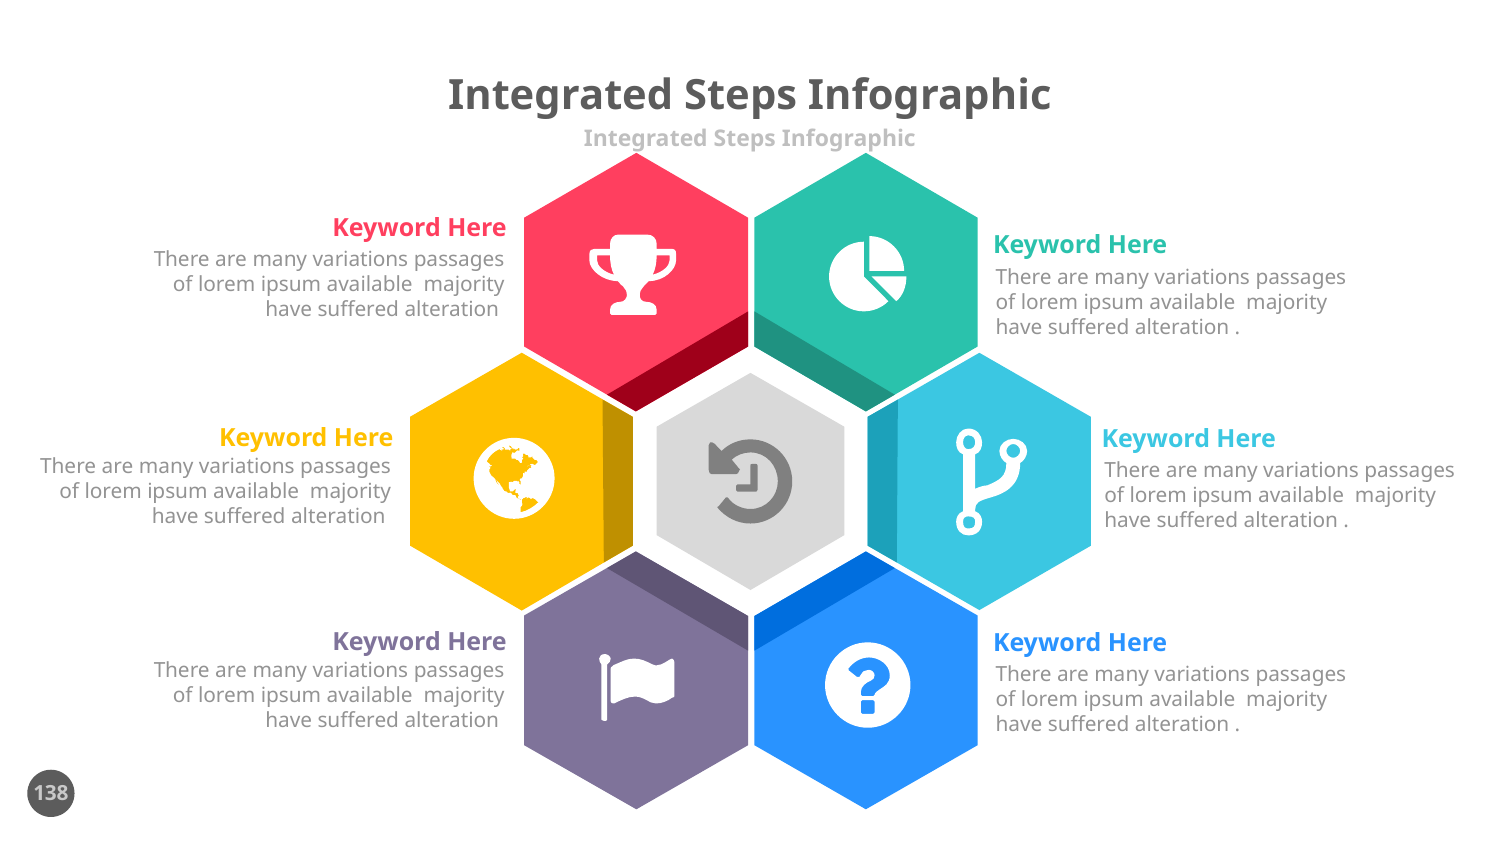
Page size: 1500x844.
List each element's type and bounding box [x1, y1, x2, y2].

text_box [995, 227, 1370, 340]
text_box [17, 421, 392, 529]
text_box [1104, 421, 1478, 533]
slide_number [13, 770, 89, 816]
text_box [409, 152, 1092, 810]
text_box [995, 626, 1370, 737]
title [287, 63, 1213, 122]
text_box [130, 624, 505, 733]
text_box [130, 211, 505, 321]
list [412, 121, 1088, 155]
